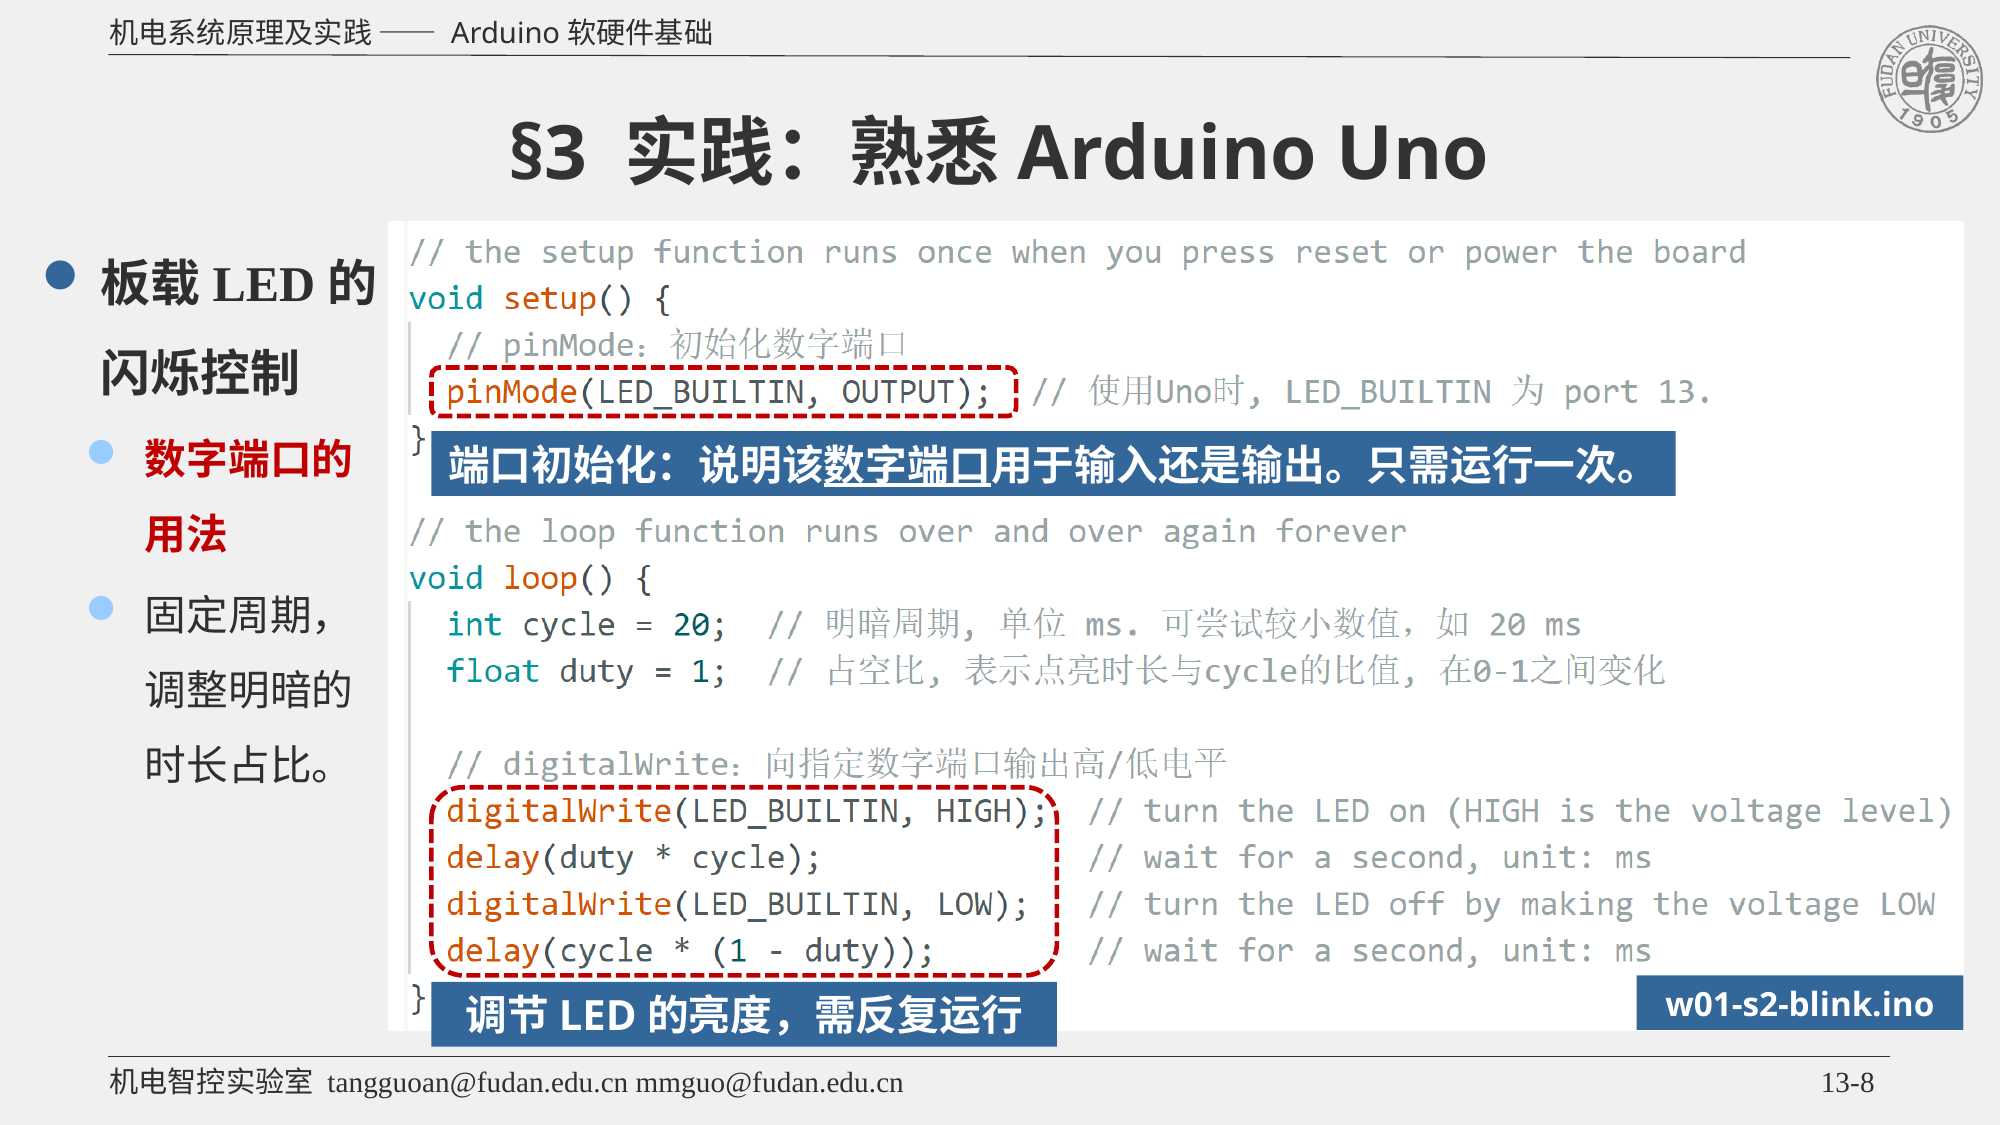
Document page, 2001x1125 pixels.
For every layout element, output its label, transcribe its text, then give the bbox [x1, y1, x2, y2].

title §3 实践：熟悉Arduino Uno [108, 107, 1890, 183]
list 板载LED的闪烁控制 数字端口的用法 固定周期，调整明暗的时长占比。 [26, 214, 405, 819]
text_box 调节LED的亮度，需反复运行 [431, 1031, 1057, 1047]
slide_number 13-8 [1452, 1056, 1890, 1092]
picture [388, 221, 1964, 1031]
